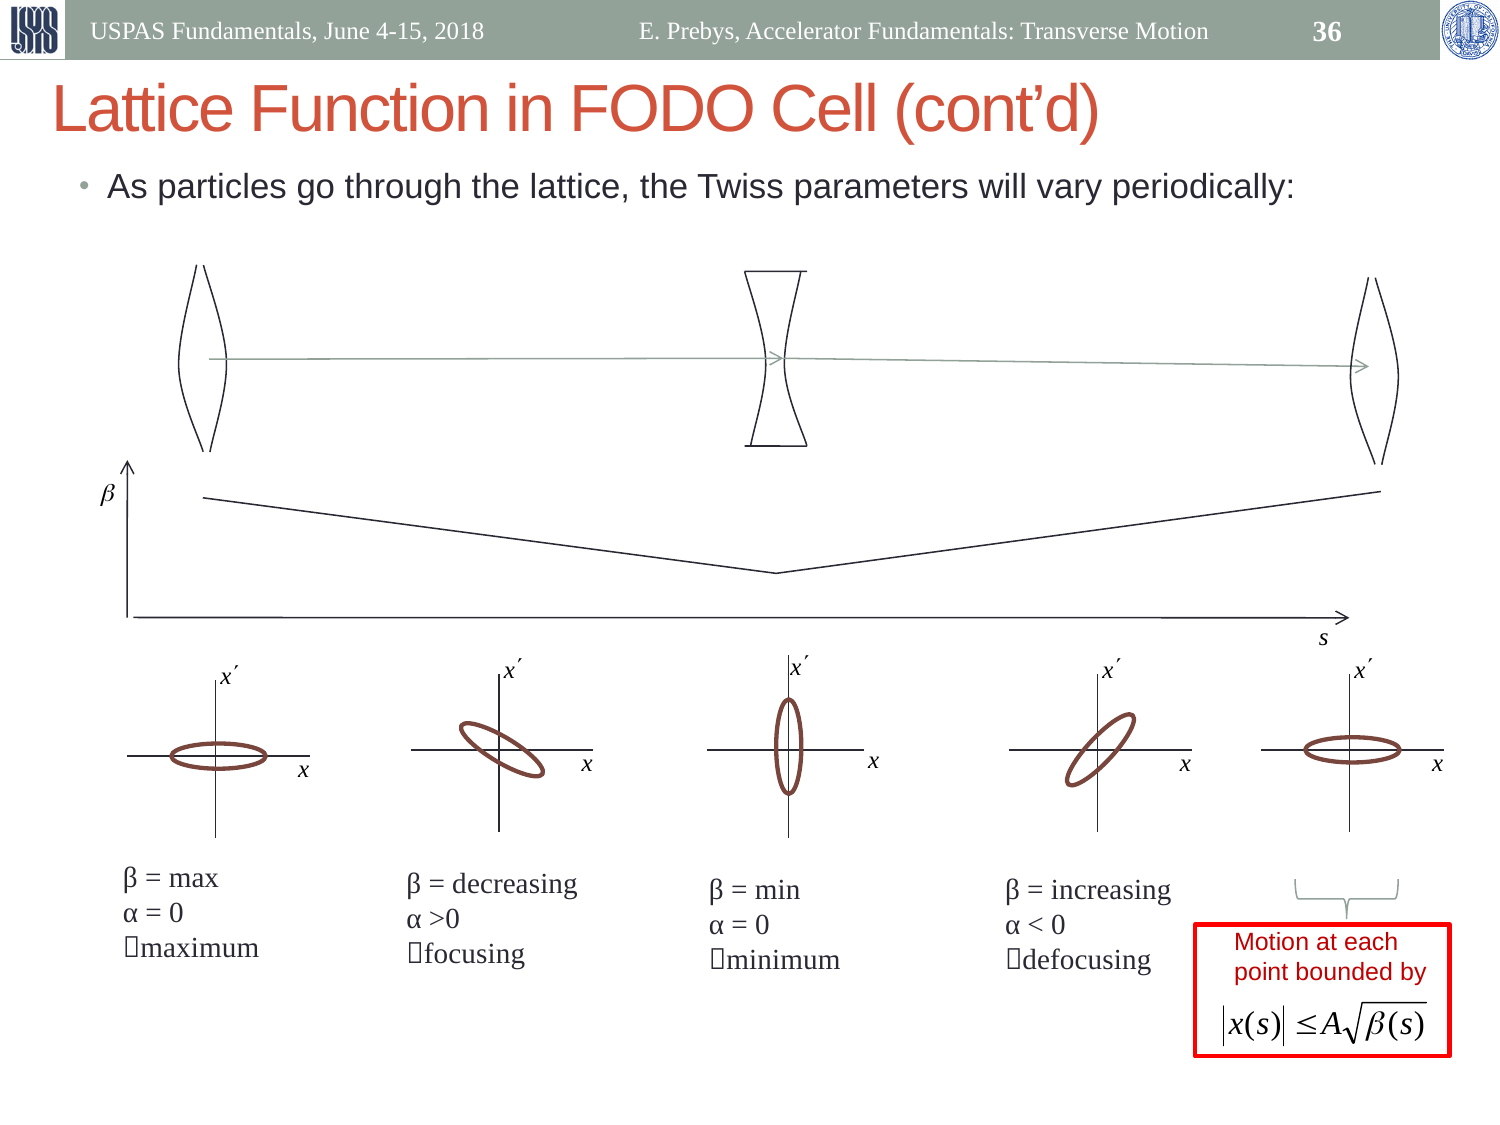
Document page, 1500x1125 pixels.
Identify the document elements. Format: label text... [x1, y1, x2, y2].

text_box Motion at each point bounded by [1219, 917, 1449, 922]
picture [1440, 0, 1500, 61]
text_box β = min α = 0 minimum [694, 863, 902, 983]
footer E. Prebys, Accelerator Fundamentals: Transverse Motion [562, 3, 1286, 57]
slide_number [75, 3, 550, 57]
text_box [292, 760, 315, 785]
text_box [1174, 754, 1197, 779]
text_box [492, 761, 545, 779]
slide_number 36 [1297, 3, 1425, 57]
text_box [576, 754, 598, 779]
text_box [1294, 879, 1399, 917]
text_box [202, 497, 773, 574]
text_box [458, 721, 523, 746]
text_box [744, 270, 808, 363]
text_box [1193, 922, 1452, 1058]
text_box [863, 751, 885, 775]
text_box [498, 655, 527, 685]
text_box β = decreasing α >0 focusing [391, 856, 632, 977]
text_box [170, 741, 267, 752]
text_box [1217, 995, 1433, 1054]
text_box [1097, 655, 1125, 685]
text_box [744, 376, 808, 447]
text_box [1314, 628, 1334, 653]
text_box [215, 661, 243, 691]
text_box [785, 651, 813, 682]
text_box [177, 264, 228, 453]
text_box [1426, 754, 1449, 779]
text_box [774, 758, 804, 796]
list As particles go through the lattice, the Twiss parameters will vary periodically: [64, 156, 1435, 214]
text_box [1064, 761, 1111, 788]
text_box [208, 358, 785, 368]
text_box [775, 491, 1382, 574]
text_box [1304, 735, 1401, 746]
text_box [1349, 277, 1400, 466]
text_box β = max α = 0 maximum [108, 850, 317, 971]
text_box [95, 478, 121, 513]
text_box [1084, 712, 1137, 746]
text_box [1349, 655, 1377, 685]
text_box [1319, 761, 1386, 765]
picture [0, 0, 65, 59]
text_box β = increasing α < 0 defocusing [990, 863, 1236, 983]
text_box [774, 697, 804, 743]
title Lattice Function in FODO Cell (cont’d) [36, 55, 1393, 154]
